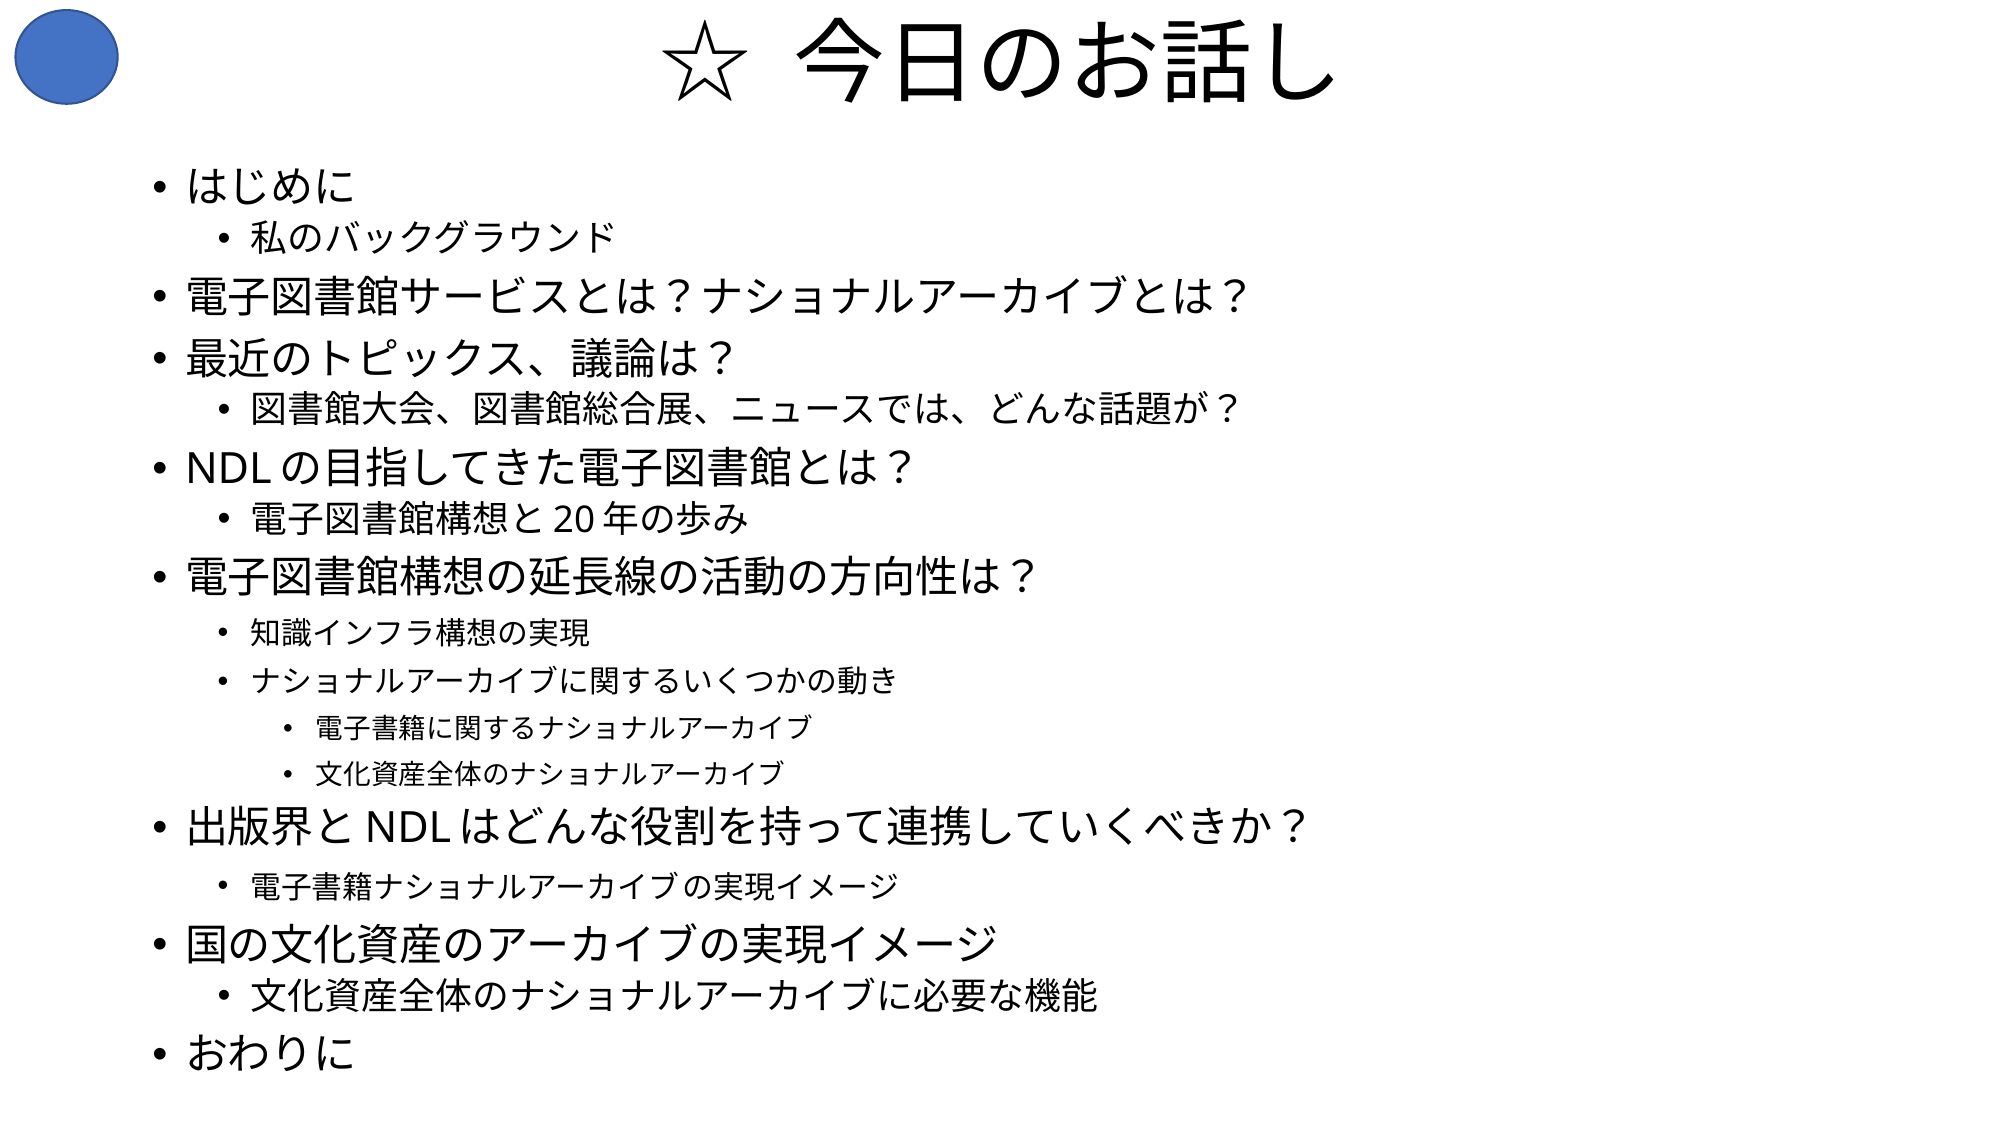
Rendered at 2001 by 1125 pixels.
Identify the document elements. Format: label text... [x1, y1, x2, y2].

text_box [14, 9, 119, 105]
title ☆ 今日のお話し [20, 4, 1984, 127]
list はじめに 私のバックグラウンド 電子図書館サービスとは？ナショナルアーカイブとは？ 最近のトピックス、議論は？ 図書館大会、図書館総合展、ニュースでは、どんな話題が？ NDLの目指してきた電子図書館とは？ 電子図書館構想と20年の歩み 電子図書館構想の延長線の活動の方向性は？ 知識インフラ構想の実現 ナショナルアーカイブに関するいくつかの動き 電子書籍に関するナショナルアーカイブ 文化資産全体のナショナルアーカイブ 出版界とNDLはどんな役割を持って連携していくべきか？ 電子書籍ナショナルアーカイブの実現イメージ 国の文化資産のアーカイブの実現イメージ 文化資産全体のナショナルアーカイブに必要な機能 おわりに [137, 158, 1863, 1089]
